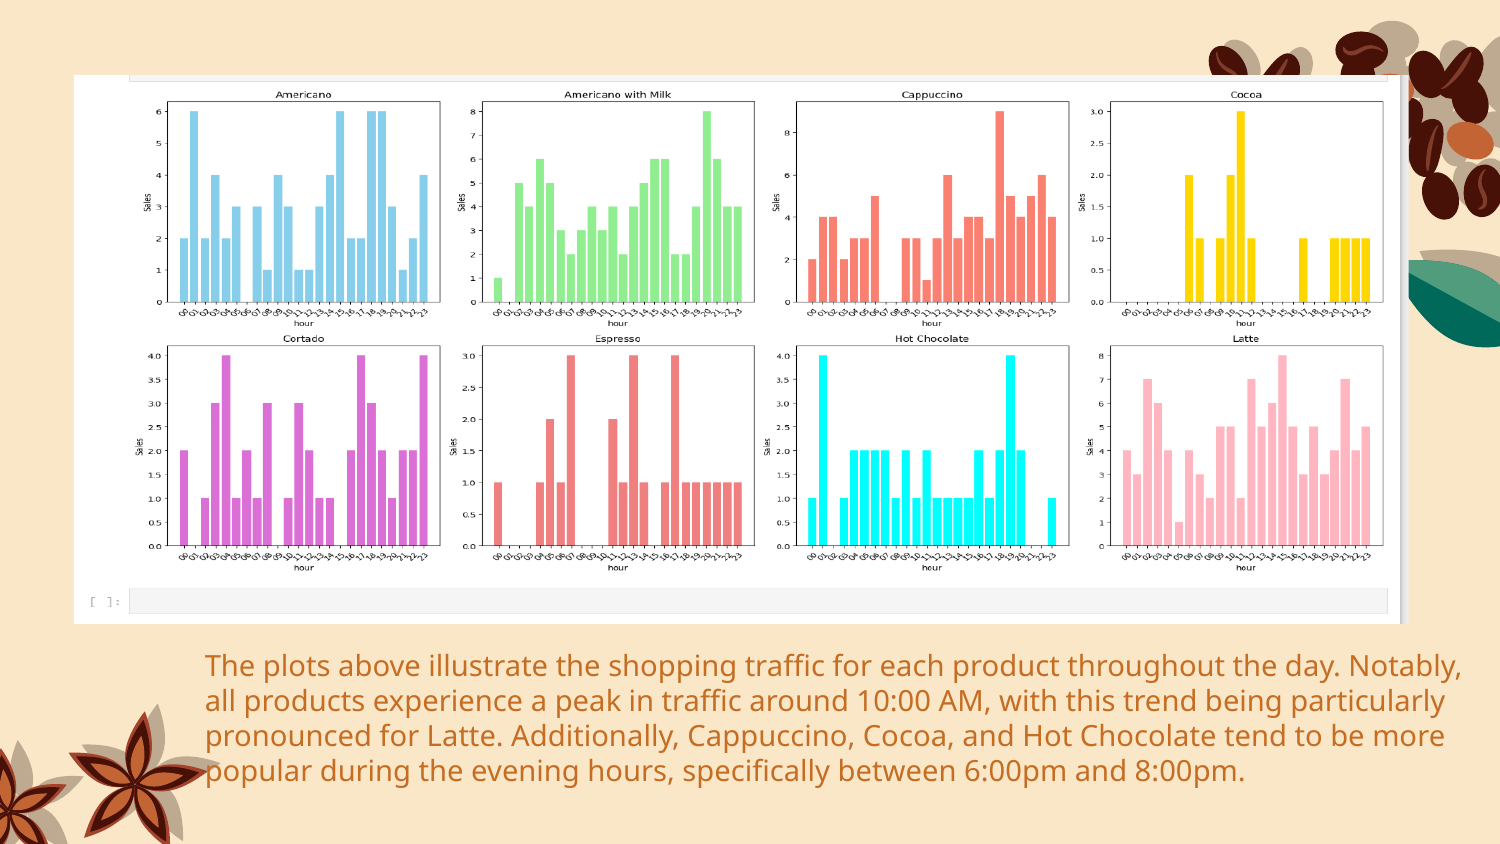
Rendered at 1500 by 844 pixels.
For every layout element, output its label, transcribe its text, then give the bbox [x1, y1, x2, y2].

picture [73, 74, 1409, 624]
text_box The plots above illustrate the shopping traffic for each product throughout the day. Notably, all products experience a peak in traffic around 10:00 AM, with this trend being particularly pronounced for Latte. Additionally, Cappuccino, Cocoa, and Hot Chocolate tend to be more popular during the evening hours, specifically between 6:00pm and 8:00pm. [189, 639, 1500, 795]
